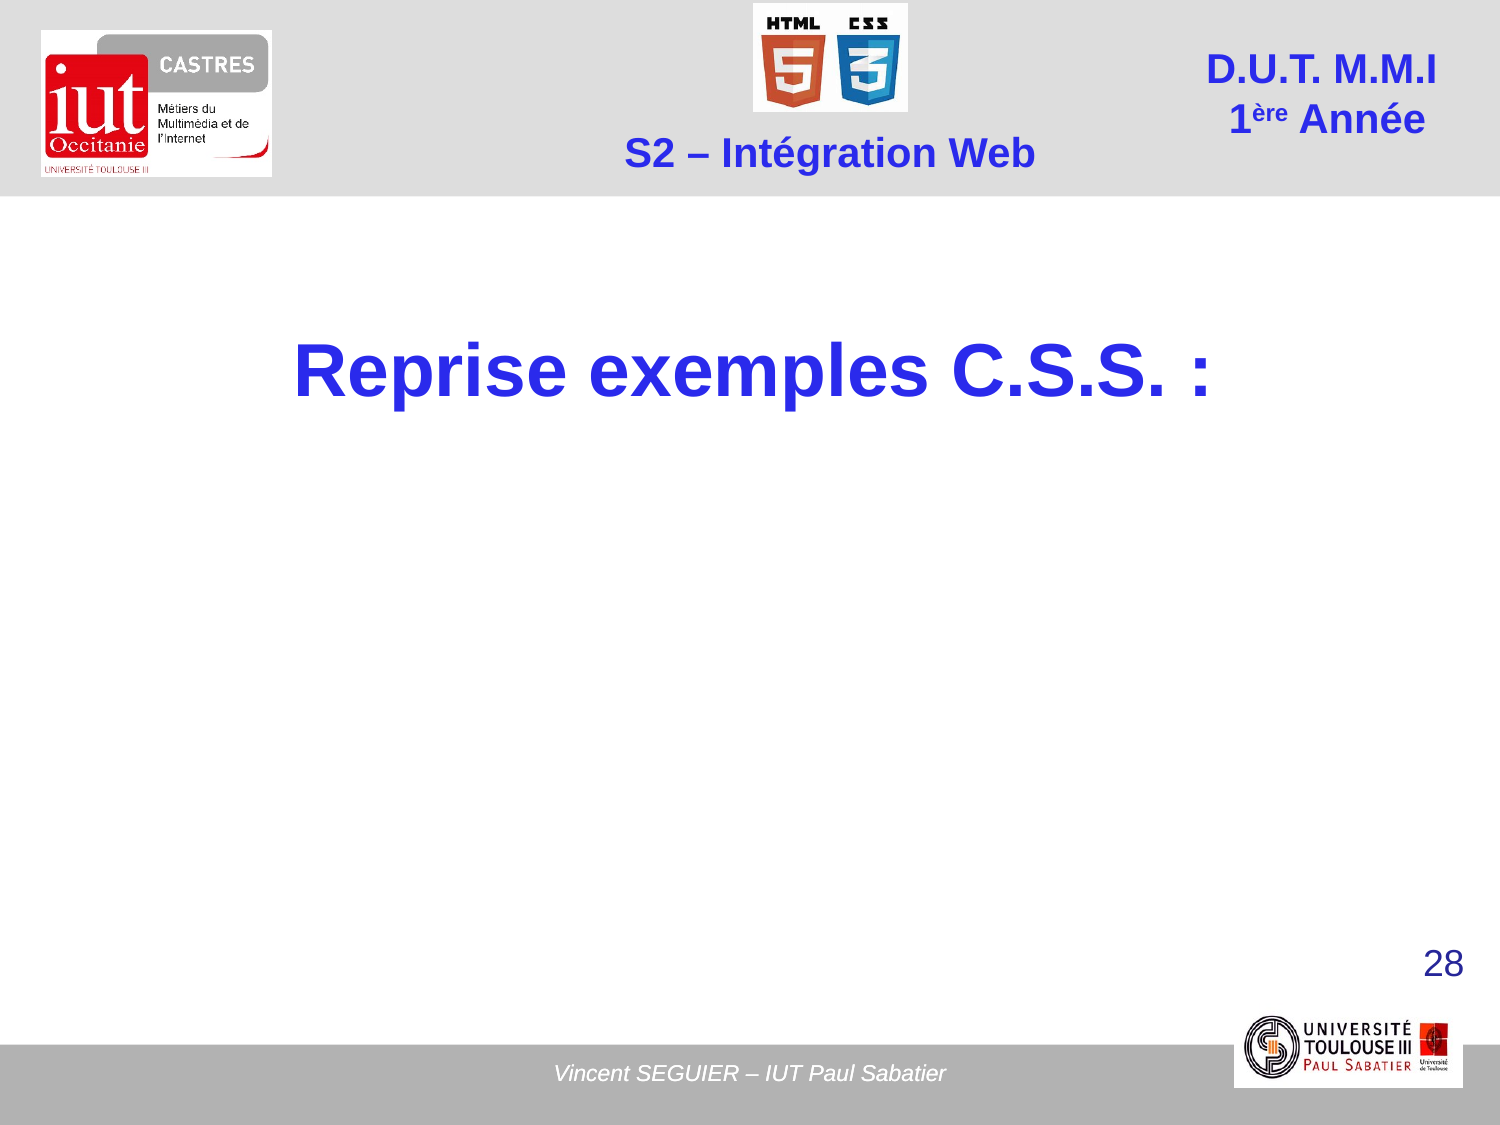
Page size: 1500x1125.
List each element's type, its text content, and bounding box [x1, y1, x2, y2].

picture [41, 30, 272, 177]
picture [753, 3, 908, 112]
text_box Vincent SEGUIER – IUT Paul Sabatier [512, 1042, 988, 1103]
text_box Reprise exemples C.S.S. : [278, 314, 1230, 420]
picture [1234, 1003, 1463, 1088]
